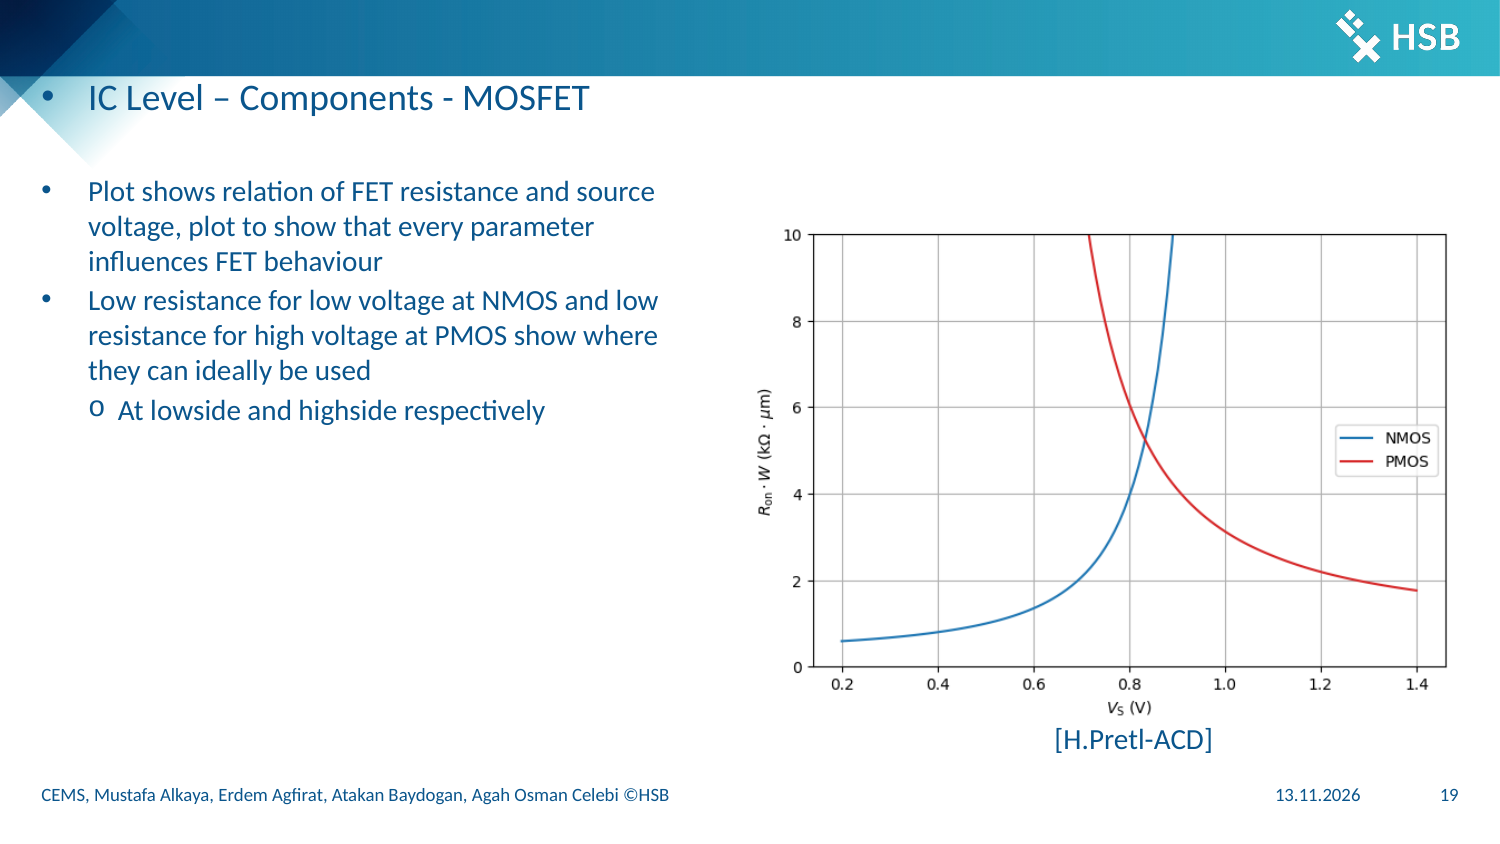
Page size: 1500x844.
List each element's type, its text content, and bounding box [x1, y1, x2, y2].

footer CEMS, Mustafa Alkaya, Erdem Agfirat, Atakan Baydogan, Agah Osman Celebi ©HSB [41, 782, 1158, 806]
text_box [H.Pretl-ACD] [1054, 730, 1225, 756]
slide_number 19 [1394, 782, 1459, 806]
picture [0, 0, 1500, 844]
list Plot shows relation of FET resistance and source voltage, plot to show that every parameter influences FET behaviour Low resistance for low voltage at NMOS and low resistance for high voltage at PMOS show where they can ideally be used At lowside and highside respectively [41, 171, 672, 762]
title IC Level – Components - MOSFET [41, 73, 1459, 162]
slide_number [1234, 782, 1361, 806]
